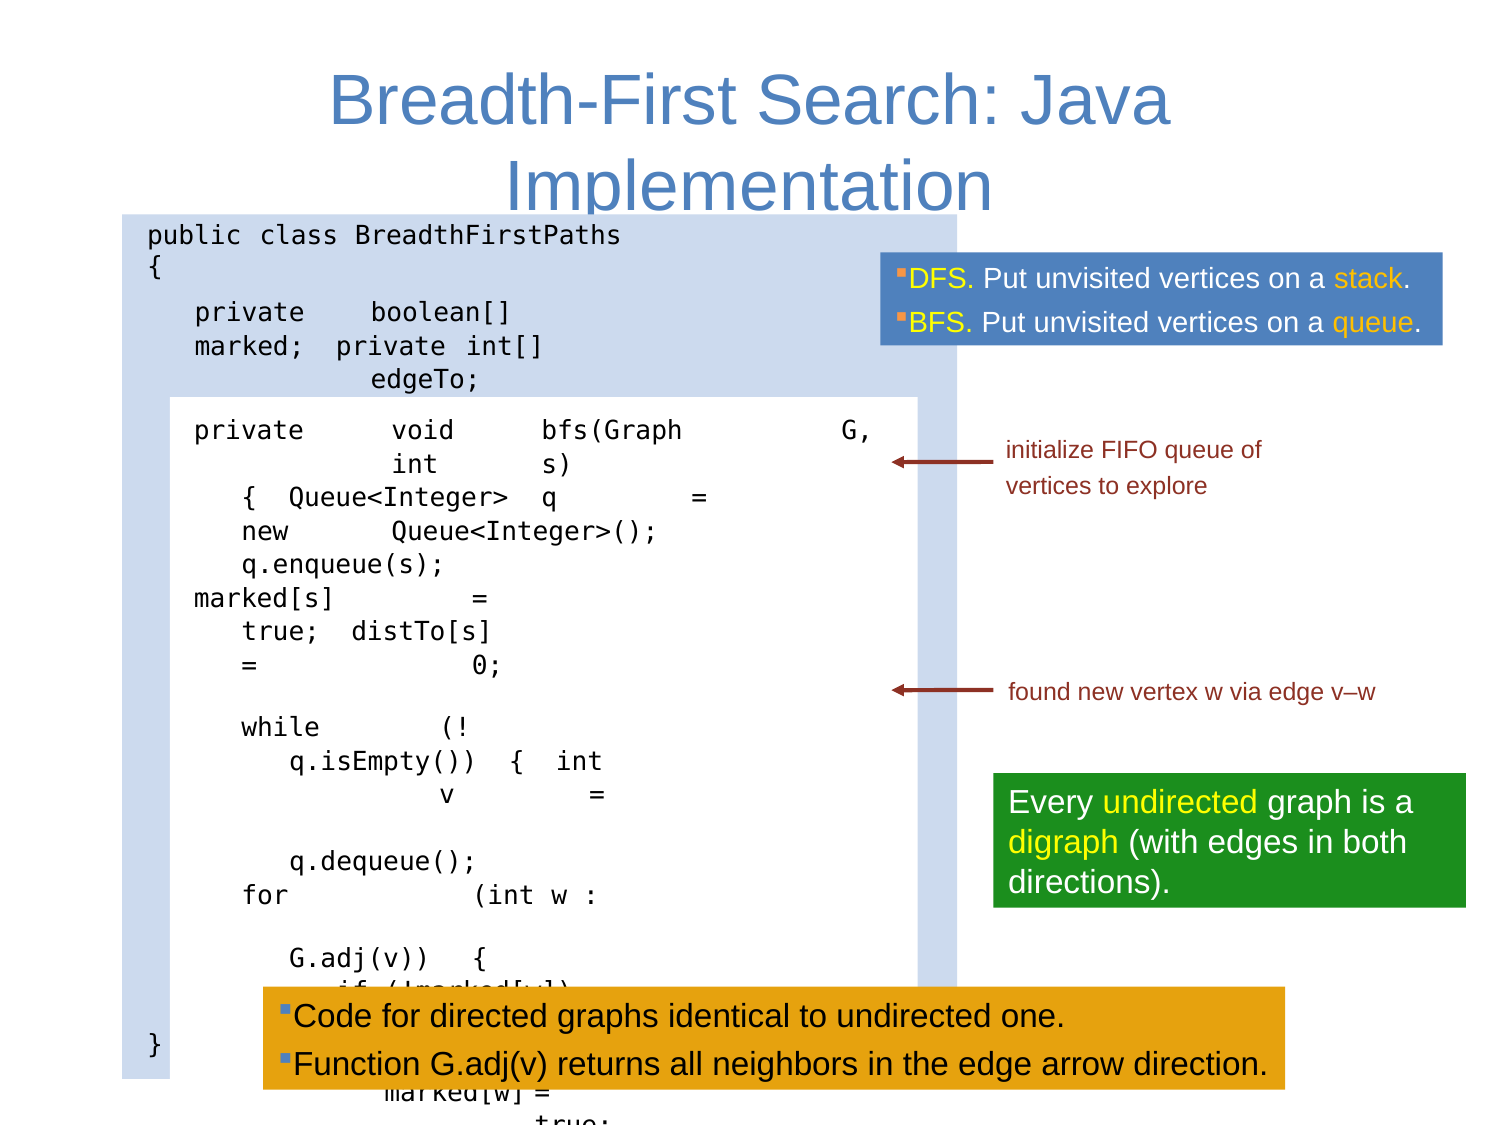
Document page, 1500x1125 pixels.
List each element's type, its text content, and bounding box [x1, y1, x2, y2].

text_box [122, 214, 169, 1079]
text_box [918, 463, 958, 690]
text_box found new vertex w via edge v–w [1006, 668, 1436, 706]
text_box [625, 214, 958, 461]
text_box Code for directed graphs identical to undirected one. Function G.adj(v) returns all neighbors in the edge arrow direction. [263, 986, 1286, 1090]
text_box DFS. Put unvisited vertices on a stack. BFS. Put unvisited vertices on a queue. [880, 252, 1443, 346]
text_box public class BreadthFirstPaths { private boolean[] marked; private int[] edgeTo; private int[] distTo; … [145, 214, 625, 464]
text_box private void bfs(Graph G, int s) { Queue<Integer> q = new Queue<Integer>(); q.enqueue(s); marked[s] = true; distTo[s] = 0; while (!q.isEmpty()) { int v = q.dequeue(); for (int w : G.adj(v)) { if (!marked[w]) { q.enqueue(w); marked[w] = true; edgeTo[w] = v; distTo[w] = distTo[v] + 1; } } } } [169, 397, 918, 1125]
text_box [891, 683, 994, 697]
text_box [891, 455, 994, 469]
text_box [918, 691, 958, 986]
text_box initialize FIFO queue of vertices to explore [1004, 426, 1319, 500]
title Breadth-First Search: Java Implementation [75, 45, 1425, 233]
text_box } [145, 1025, 165, 1059]
text_box Every undirected graph is a digraph (with edges in both directions). [993, 773, 1466, 908]
